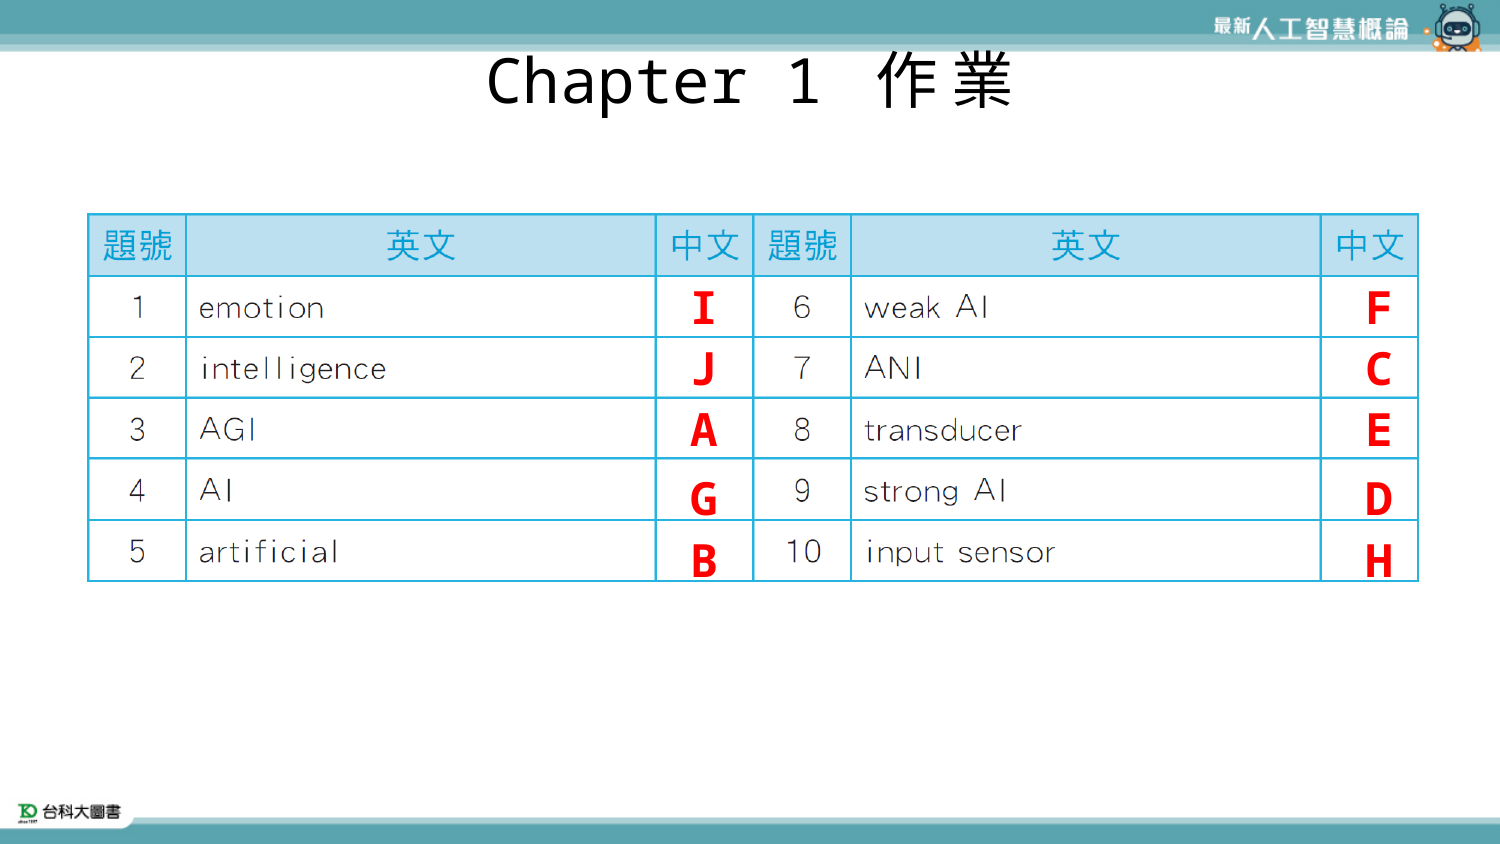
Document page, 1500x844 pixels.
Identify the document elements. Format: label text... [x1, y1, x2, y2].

picture [0, 0, 1500, 844]
title Chapter 1 作 業 [75, 8, 1425, 149]
